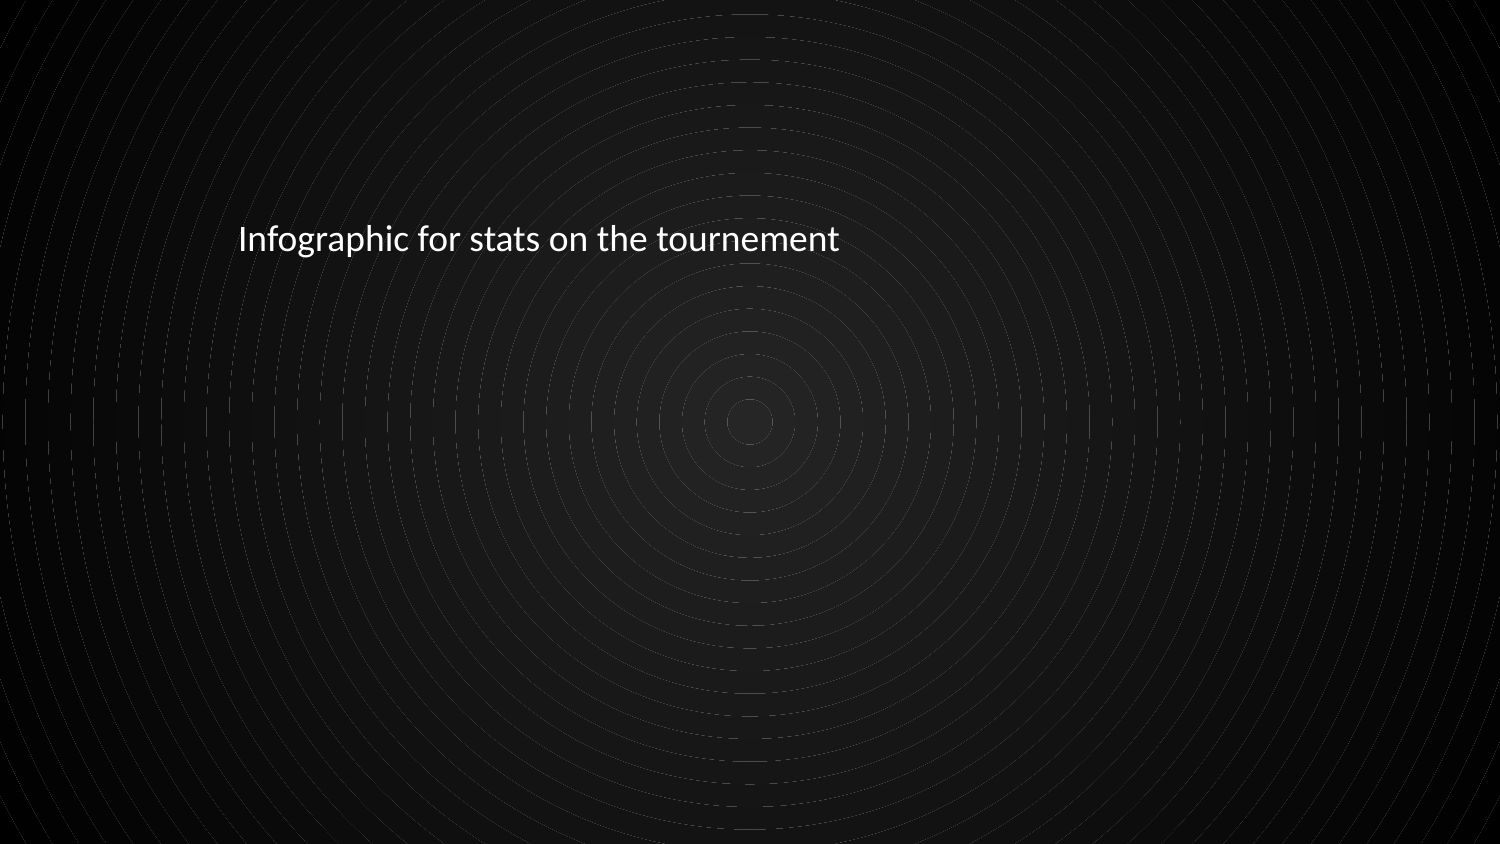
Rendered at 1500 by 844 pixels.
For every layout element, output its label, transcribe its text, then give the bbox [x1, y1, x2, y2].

text_box Infographic for stats on the tournement [223, 206, 856, 267]
